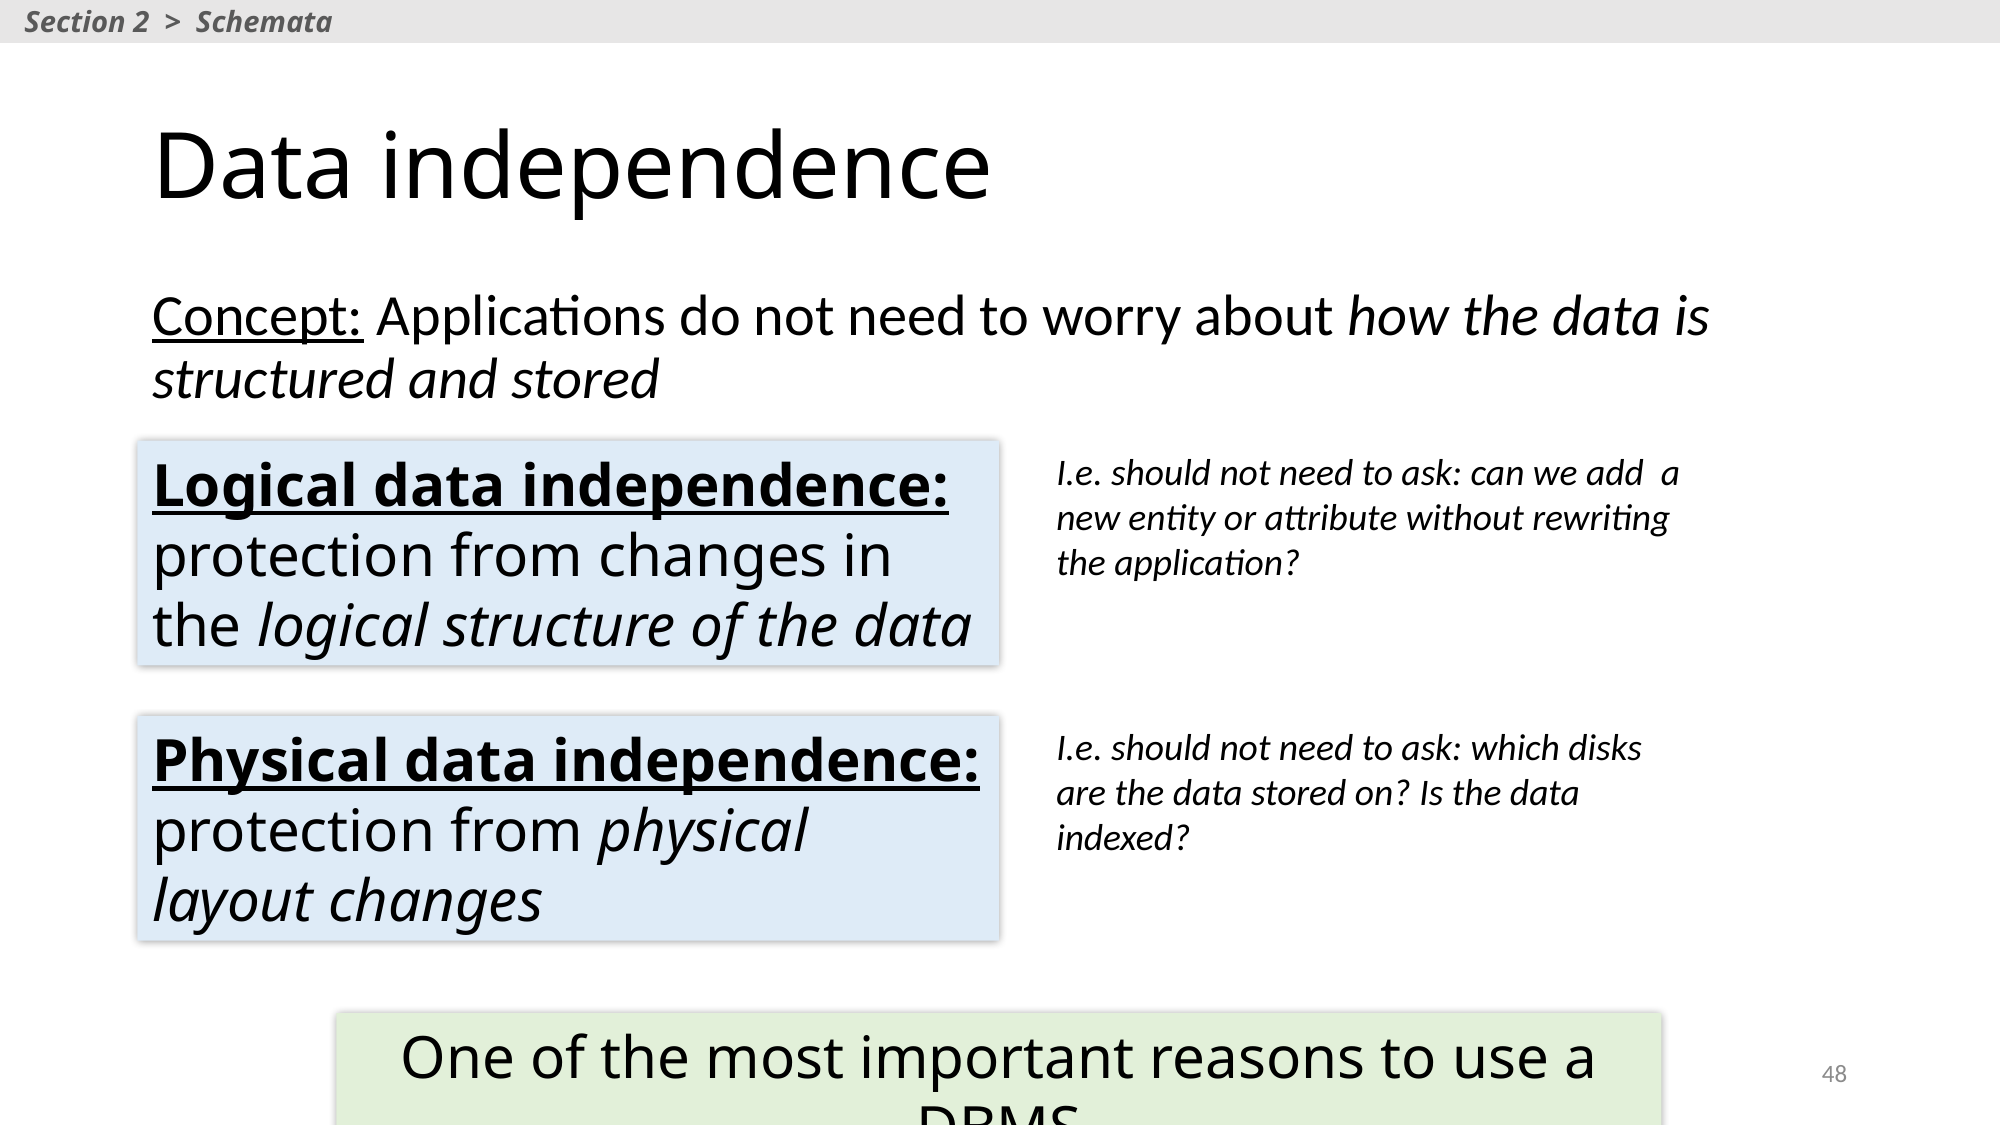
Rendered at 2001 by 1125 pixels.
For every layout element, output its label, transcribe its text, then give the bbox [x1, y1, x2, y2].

slide_number 48 [1412, 1042, 1863, 1103]
list Concept: Applications do not need to worry about how the data is structured and stored [137, 277, 1863, 992]
text_box Logical data independence: protection from changes in the logical structure of the data [137, 440, 999, 666]
text_box I.e. should not need to ask: which disks are the data stored on? Is the data indexed? [1041, 715, 1682, 866]
title Data independence [137, 59, 1863, 277]
text_box I.e. should not need to ask: can we add a new entity or attribute without rewriting the application? [1041, 440, 1709, 591]
text_box One of the most important reasons to use a DBMS [336, 1013, 1662, 1125]
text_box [0, 0, 2000, 47]
text_box Physical data independence: protection from physical layout changes [137, 715, 999, 941]
